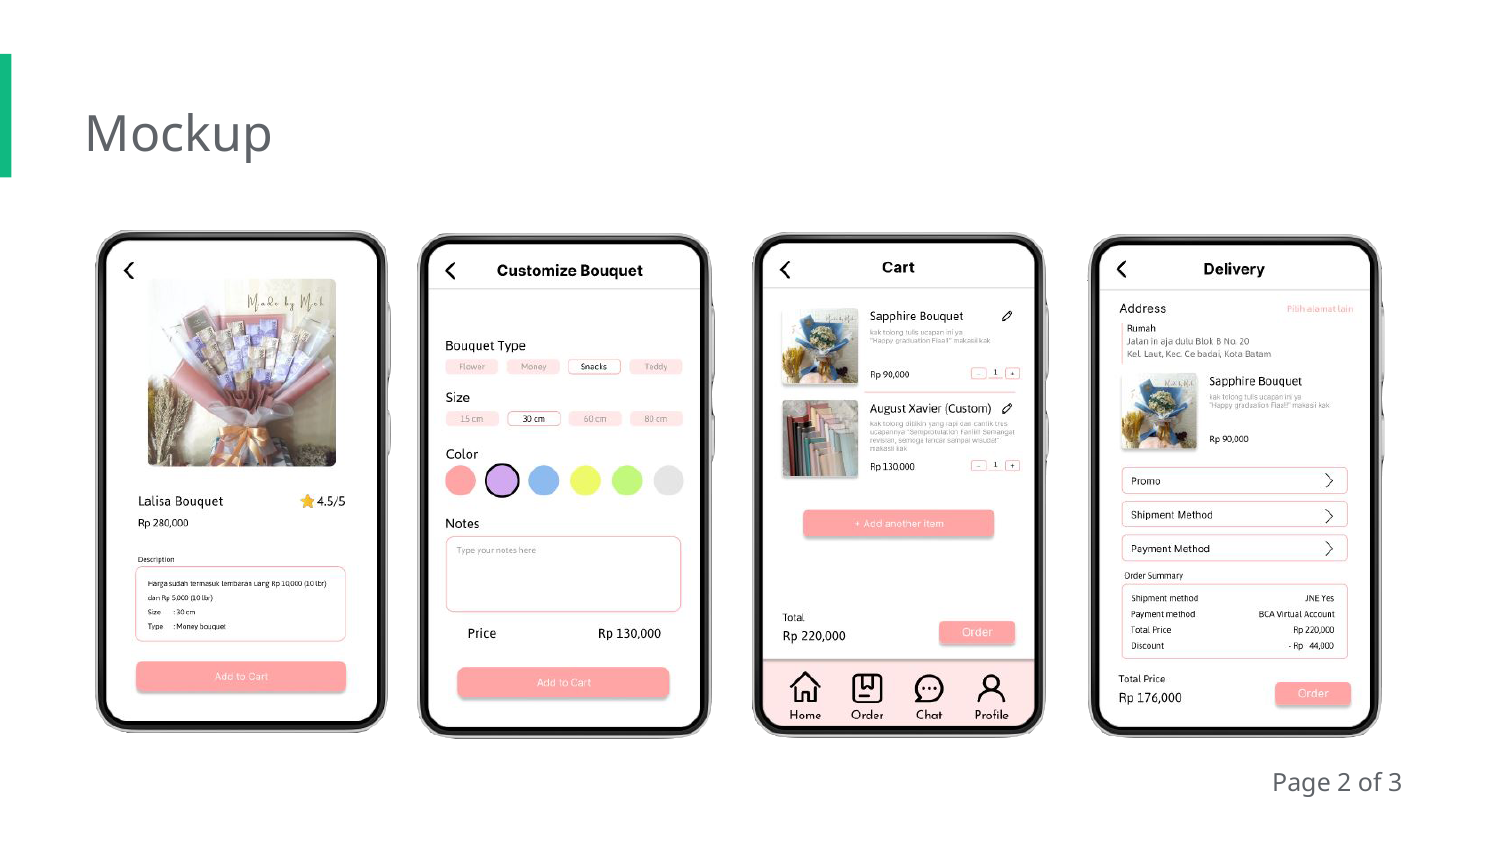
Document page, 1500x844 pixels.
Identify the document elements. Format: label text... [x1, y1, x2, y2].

picture [87, 223, 394, 750]
picture [405, 224, 732, 751]
text_box Mockup [84, 85, 1234, 176]
picture [738, 223, 1067, 750]
picture [1078, 223, 1400, 751]
text_box Page 2 of 3 [1256, 751, 1419, 812]
